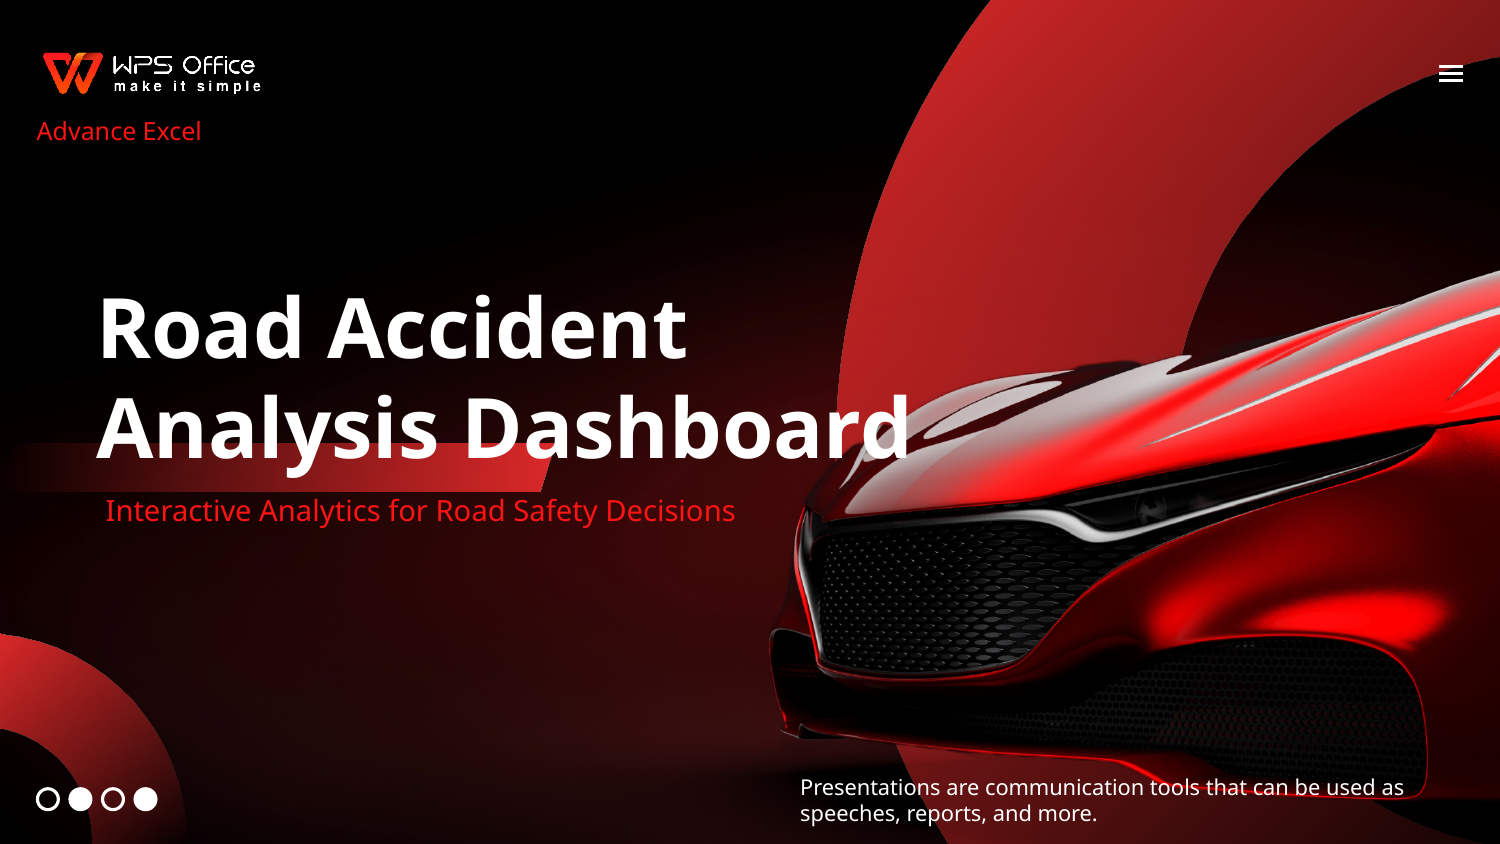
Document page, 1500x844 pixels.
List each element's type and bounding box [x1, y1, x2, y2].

text_box [1439, 66, 1463, 81]
picture [0, 0, 1500, 844]
text_box [37, 788, 156, 810]
